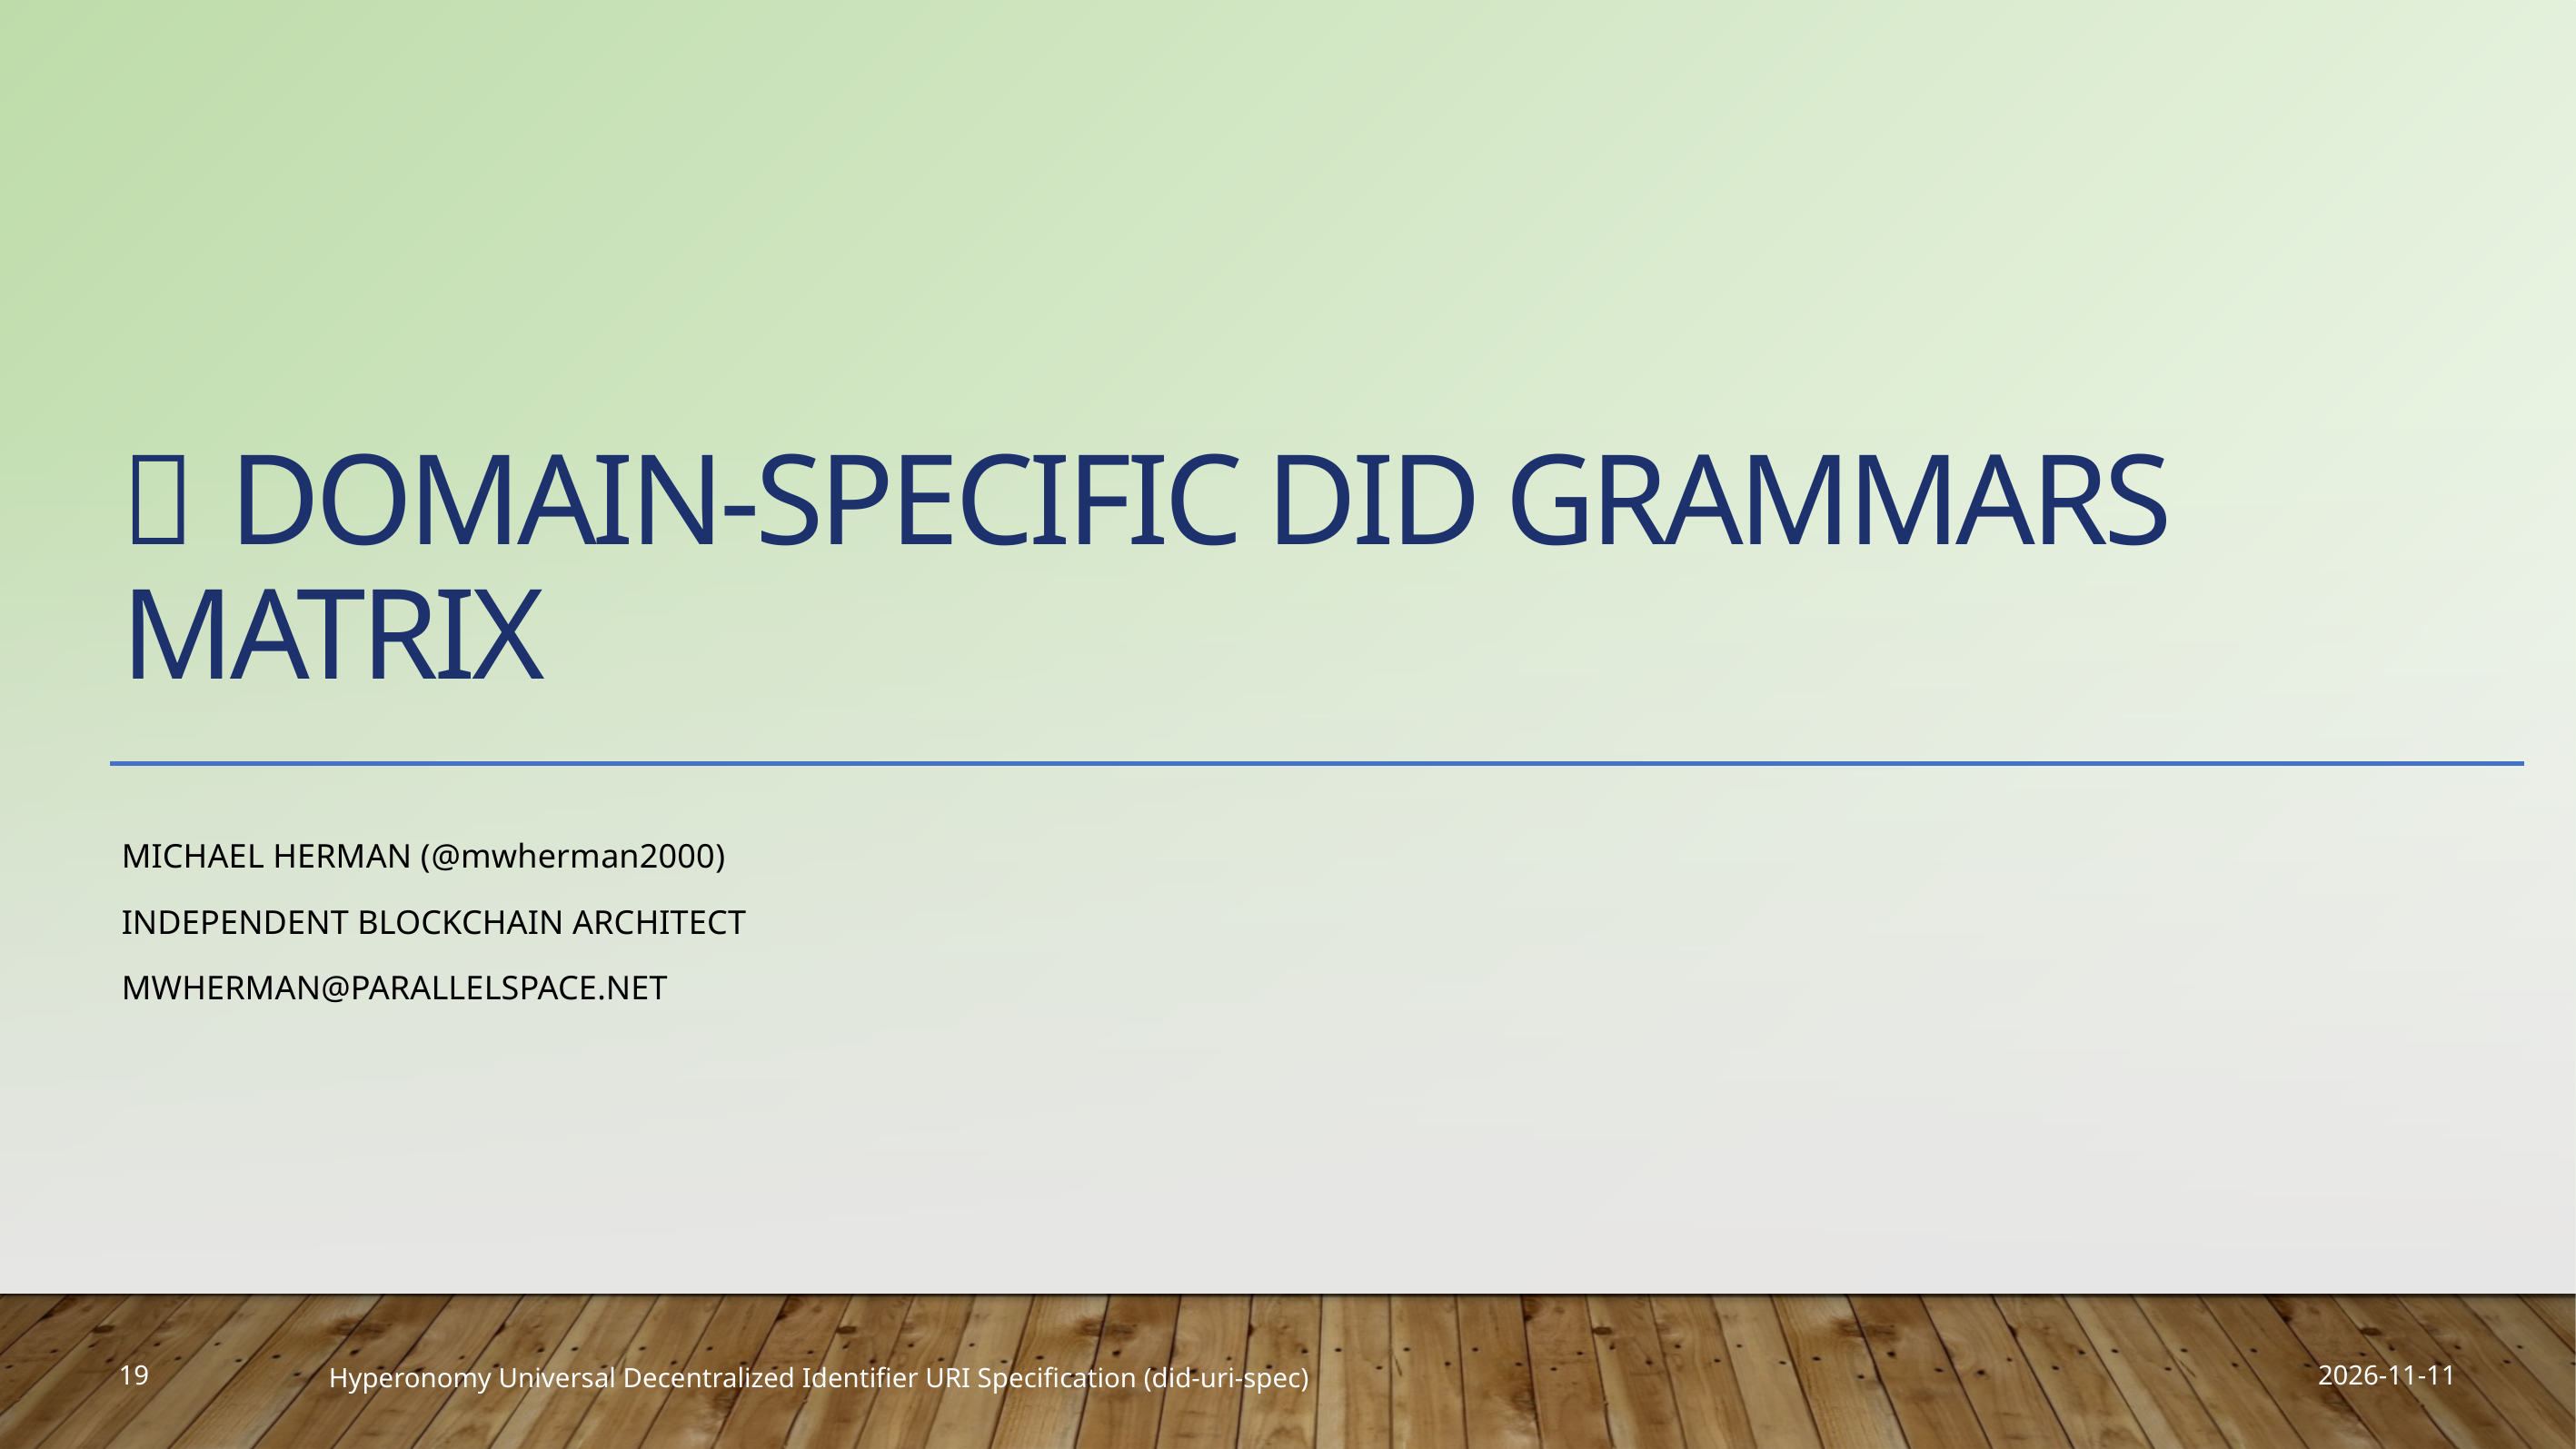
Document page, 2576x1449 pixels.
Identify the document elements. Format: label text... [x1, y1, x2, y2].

picture [0, 1294, 2576, 1449]
title  Domain-Specific DID Grammars Matrix [107, 169, 2576, 707]
subtitle Michael Herman (@mwherman2000) Independent Blockchain Architect mwherman@parallelspace.net [107, 814, 2336, 1021]
slide_number 19 [104, 1344, 280, 1410]
text_box 2019-04-09 [1596, 1344, 2471, 1409]
